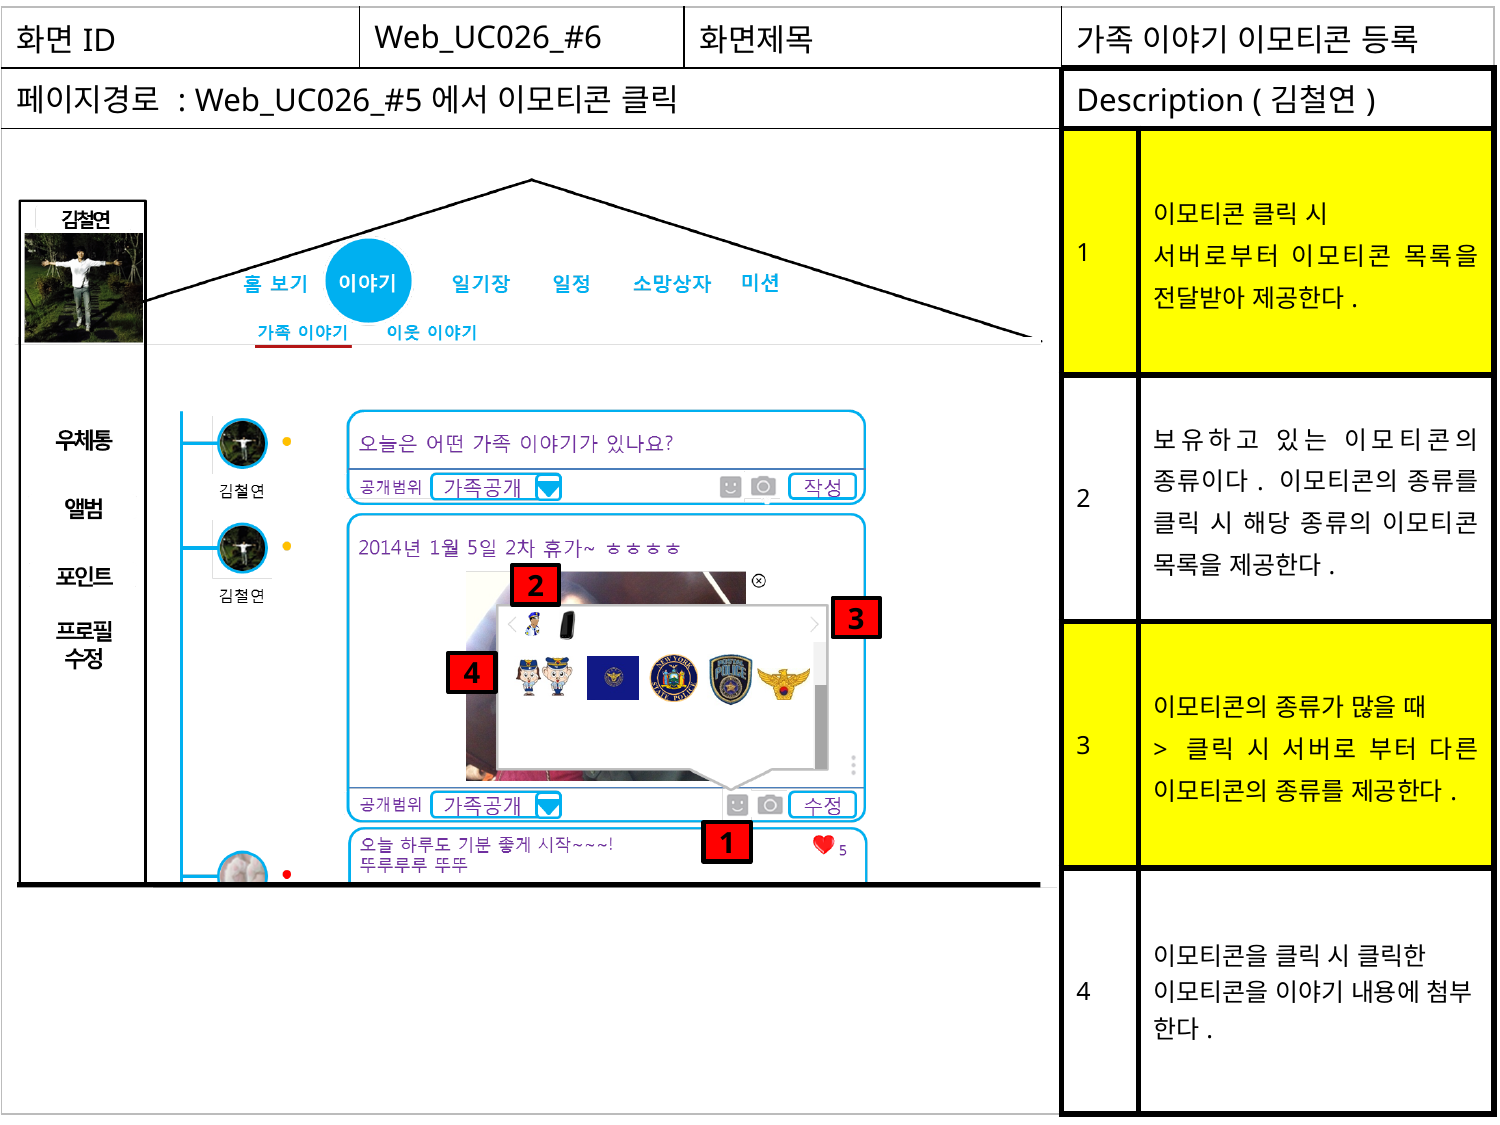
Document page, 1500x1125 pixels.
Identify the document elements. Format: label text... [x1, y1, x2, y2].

table_header 가족 이야기 이모티콘 등록 [1062, 8, 1493, 65]
table_cell 4 [1064, 871, 1136, 1111]
picture [14, 177, 1058, 914]
table_header 화면ID [2, 8, 359, 67]
table_cell [2, 129, 1059, 1113]
table_cell 2 [1064, 378, 1136, 619]
table_cell 이모티콘을 클릭 시 클릭한 이모티콘을 이야기 내용에 첨부 한다. [1141, 871, 1491, 1111]
table_cell 이모티콘의 종류가 많을 때 > 클릭 시 서버로 부터 다른 이모티콘의 종류를 제공한다. [1141, 624, 1491, 865]
table_header Web_UC026_#6 [360, 8, 683, 67]
table_cell 페이지경로 : Web_UC026_#5에서 이모티콘 클릭 [2, 69, 1059, 128]
table_header 화면제목 [685, 8, 1061, 67]
table_cell 이모티콘 클릭 시 서버로부터 이모티콘 목록을 전달받아 제공한다. [1141, 131, 1491, 372]
table_cell Description (김철연) [1064, 71, 1491, 126]
table_cell 보유하고 있는 이모티콘의 종류이다. 이모티콘의 종류를 클릭 시 해당 종류의 이모티콘 목록을 제공한다. [1141, 378, 1491, 619]
table_cell 1 [1064, 131, 1136, 372]
table_cell 3 [1064, 624, 1136, 865]
